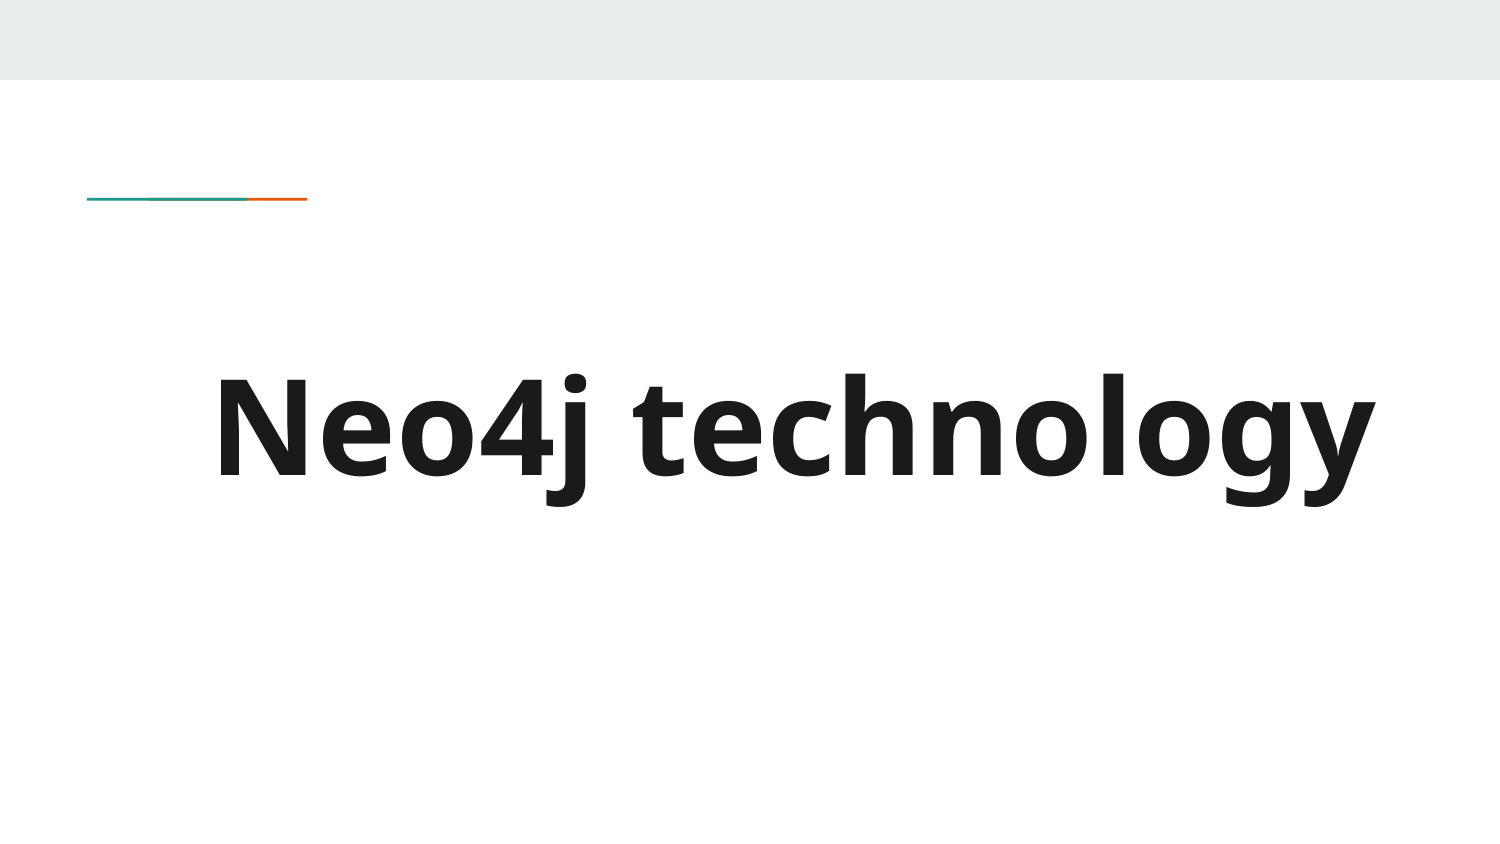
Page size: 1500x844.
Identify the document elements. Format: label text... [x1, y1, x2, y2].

title Neo4j technology [194, 327, 1456, 416]
